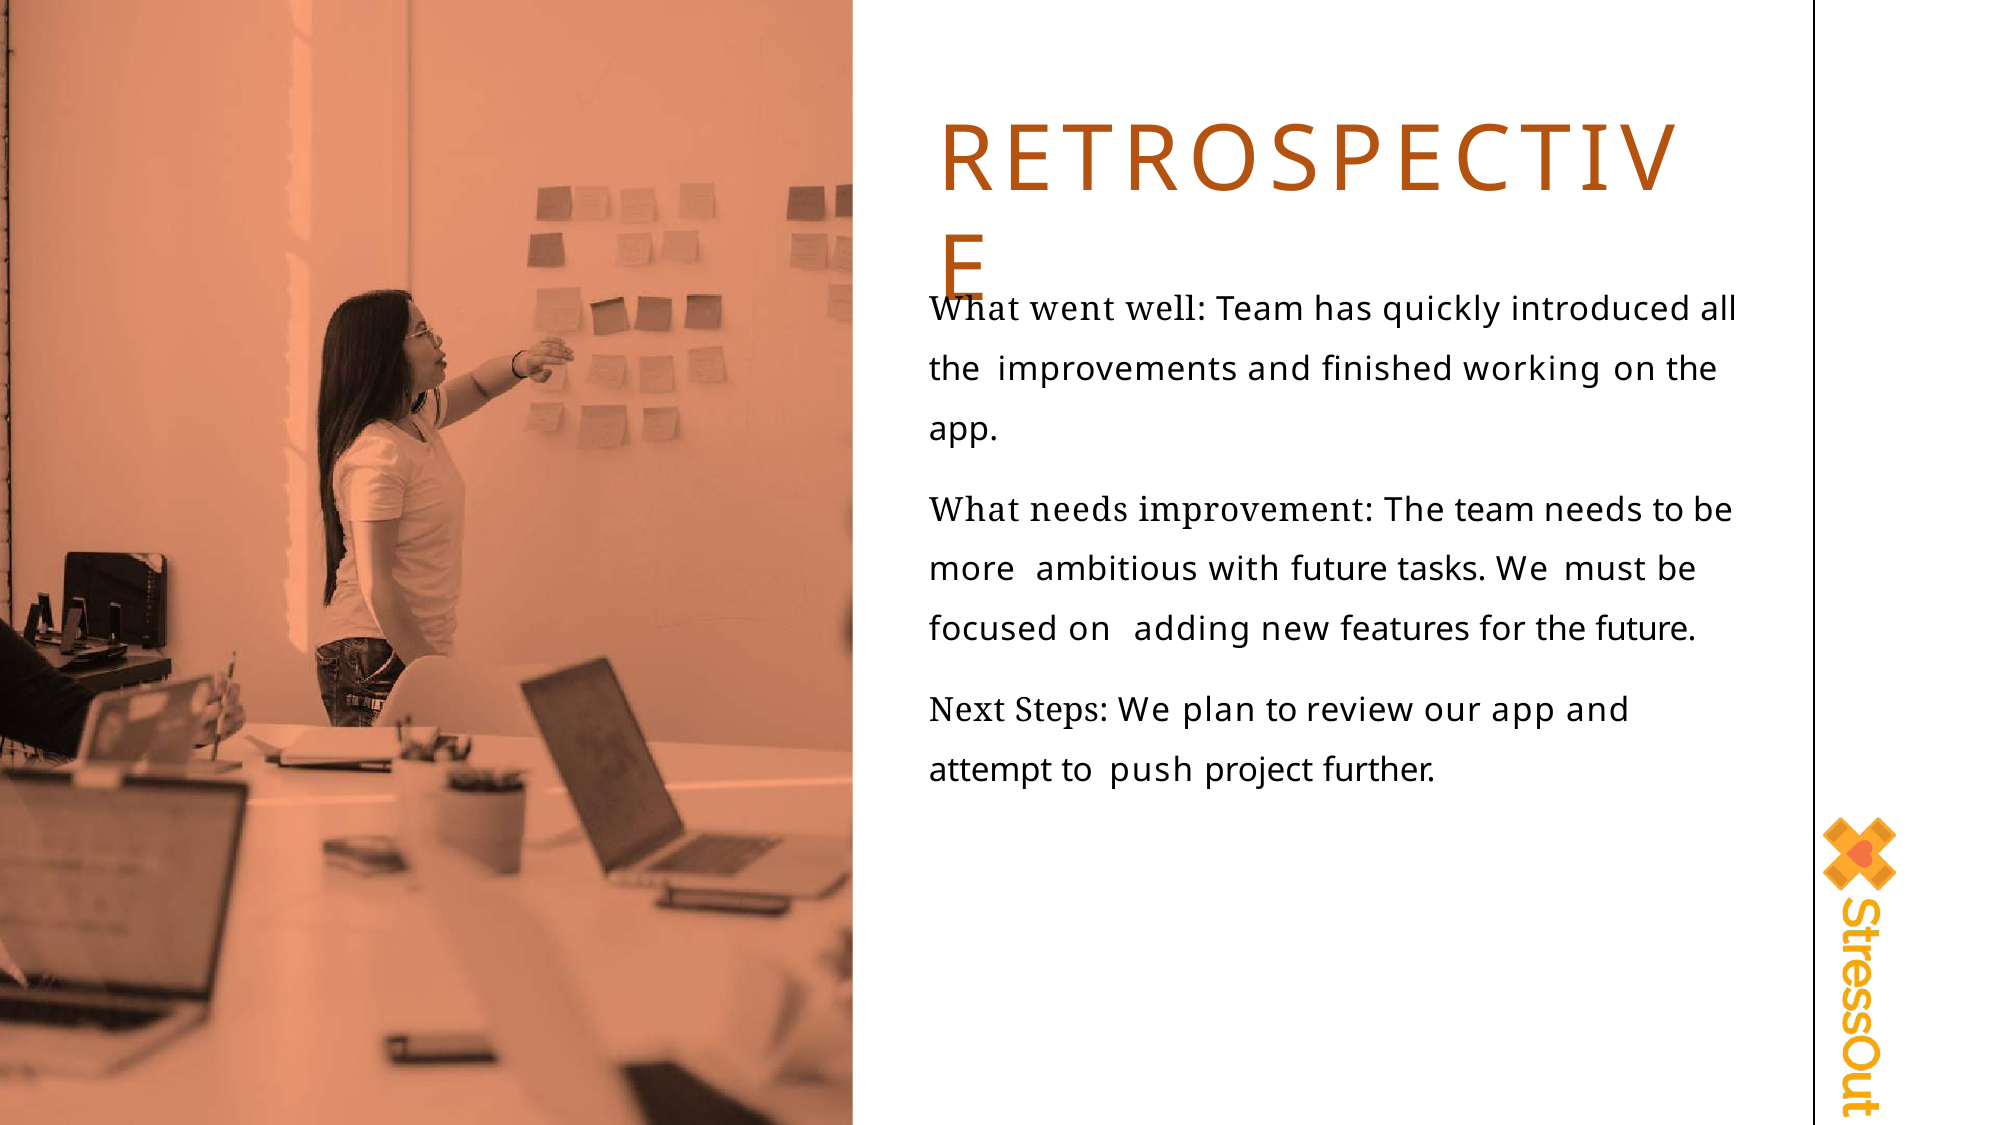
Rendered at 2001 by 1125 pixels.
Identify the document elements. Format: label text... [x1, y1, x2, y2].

text_box [0, 0, 853, 1125]
title RETROSPECTIVE [935, 97, 1710, 265]
text_box [1814, 803, 1904, 1125]
text_box What went well: Team has quickly introduced all the improvements and finished working on the app. What needs improvement: The team needs to be more ambitious with future tasks. We must be focused on adding new features for the future. Next Steps: We plan to review our app and attempt to push project further. [926, 265, 1757, 788]
